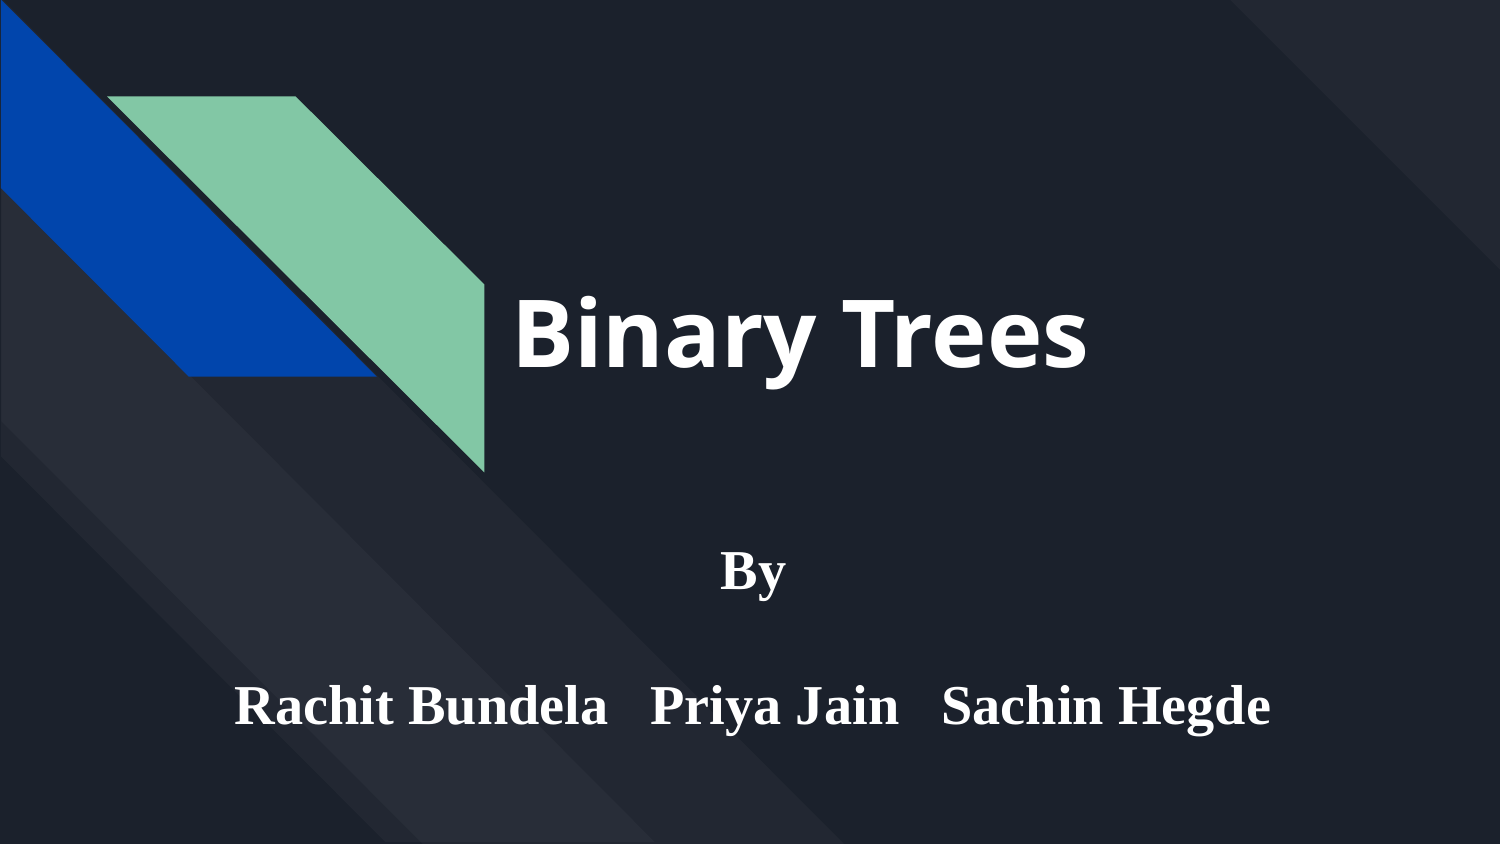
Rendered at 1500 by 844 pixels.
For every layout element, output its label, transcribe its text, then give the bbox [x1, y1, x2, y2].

subtitle By Rachit Bundela Priya Jain Sachin Hegde [26, 517, 1481, 727]
title Binary Trees [496, 258, 1320, 517]
